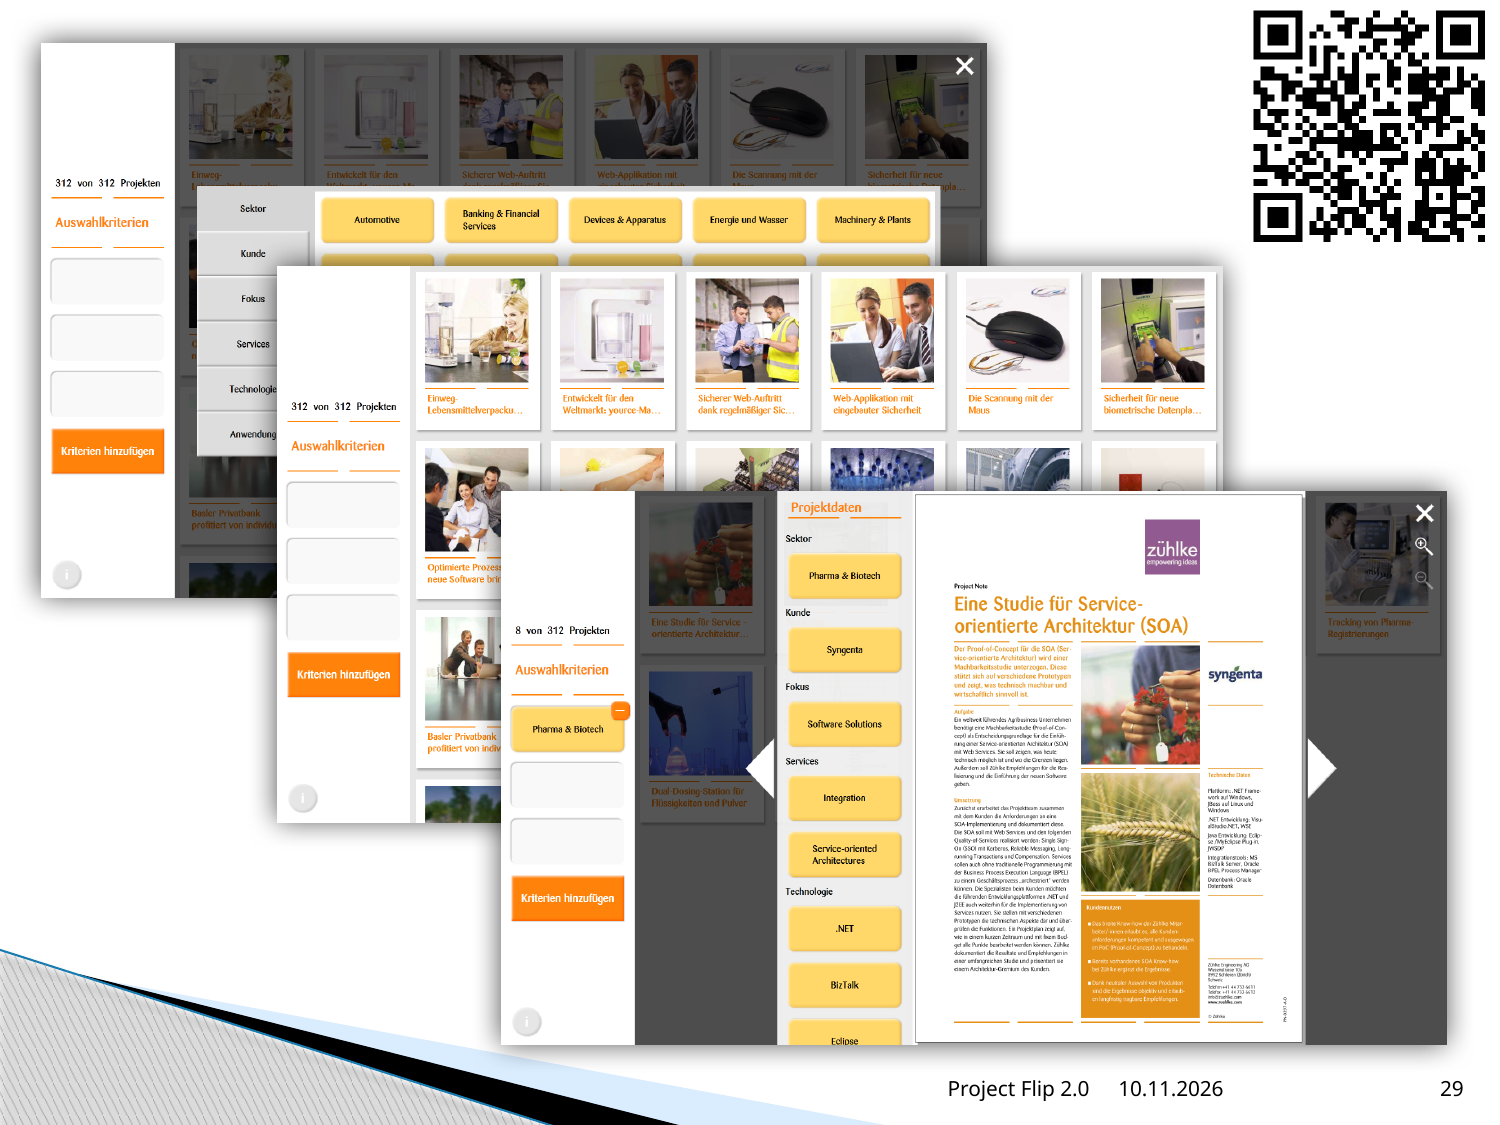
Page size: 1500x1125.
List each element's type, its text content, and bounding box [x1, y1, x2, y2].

picture [40, 43, 1448, 1046]
picture [1245, 2, 1492, 250]
slide_number 29 [1418, 1051, 1479, 1112]
footer Project Flip 2.0 [718, 1067, 1105, 1112]
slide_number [1105, 1067, 1418, 1112]
